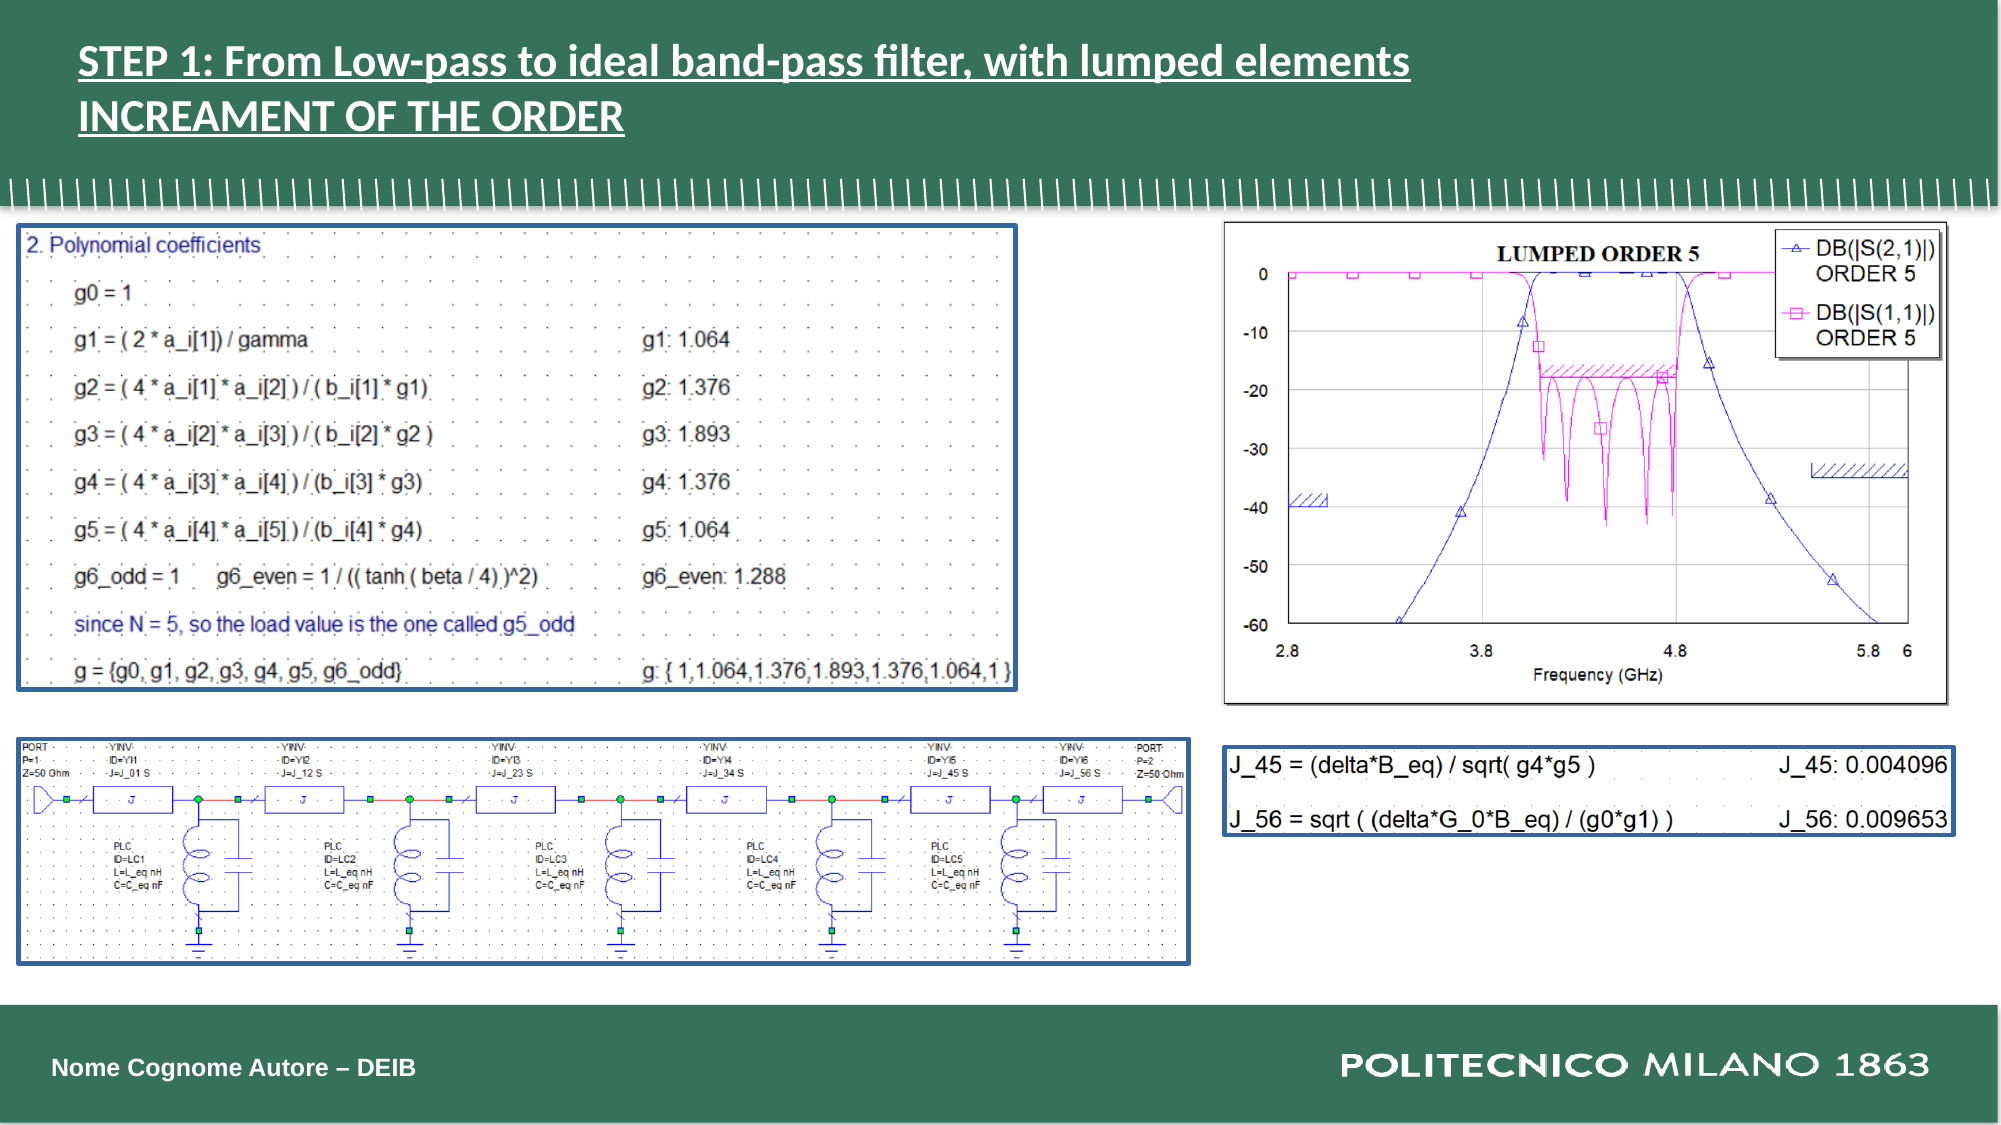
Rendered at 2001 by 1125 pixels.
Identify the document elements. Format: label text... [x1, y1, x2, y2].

picture [20, 227, 1014, 688]
picture [1221, 220, 1949, 706]
picture [20, 741, 1187, 962]
picture [1333, 1041, 1939, 1087]
text_box STEP 1: From Low-pass to ideal band-pass filter, with lumped elements INCREAMENT OF THE ORDER [63, 22, 1938, 159]
picture [1226, 749, 1952, 833]
